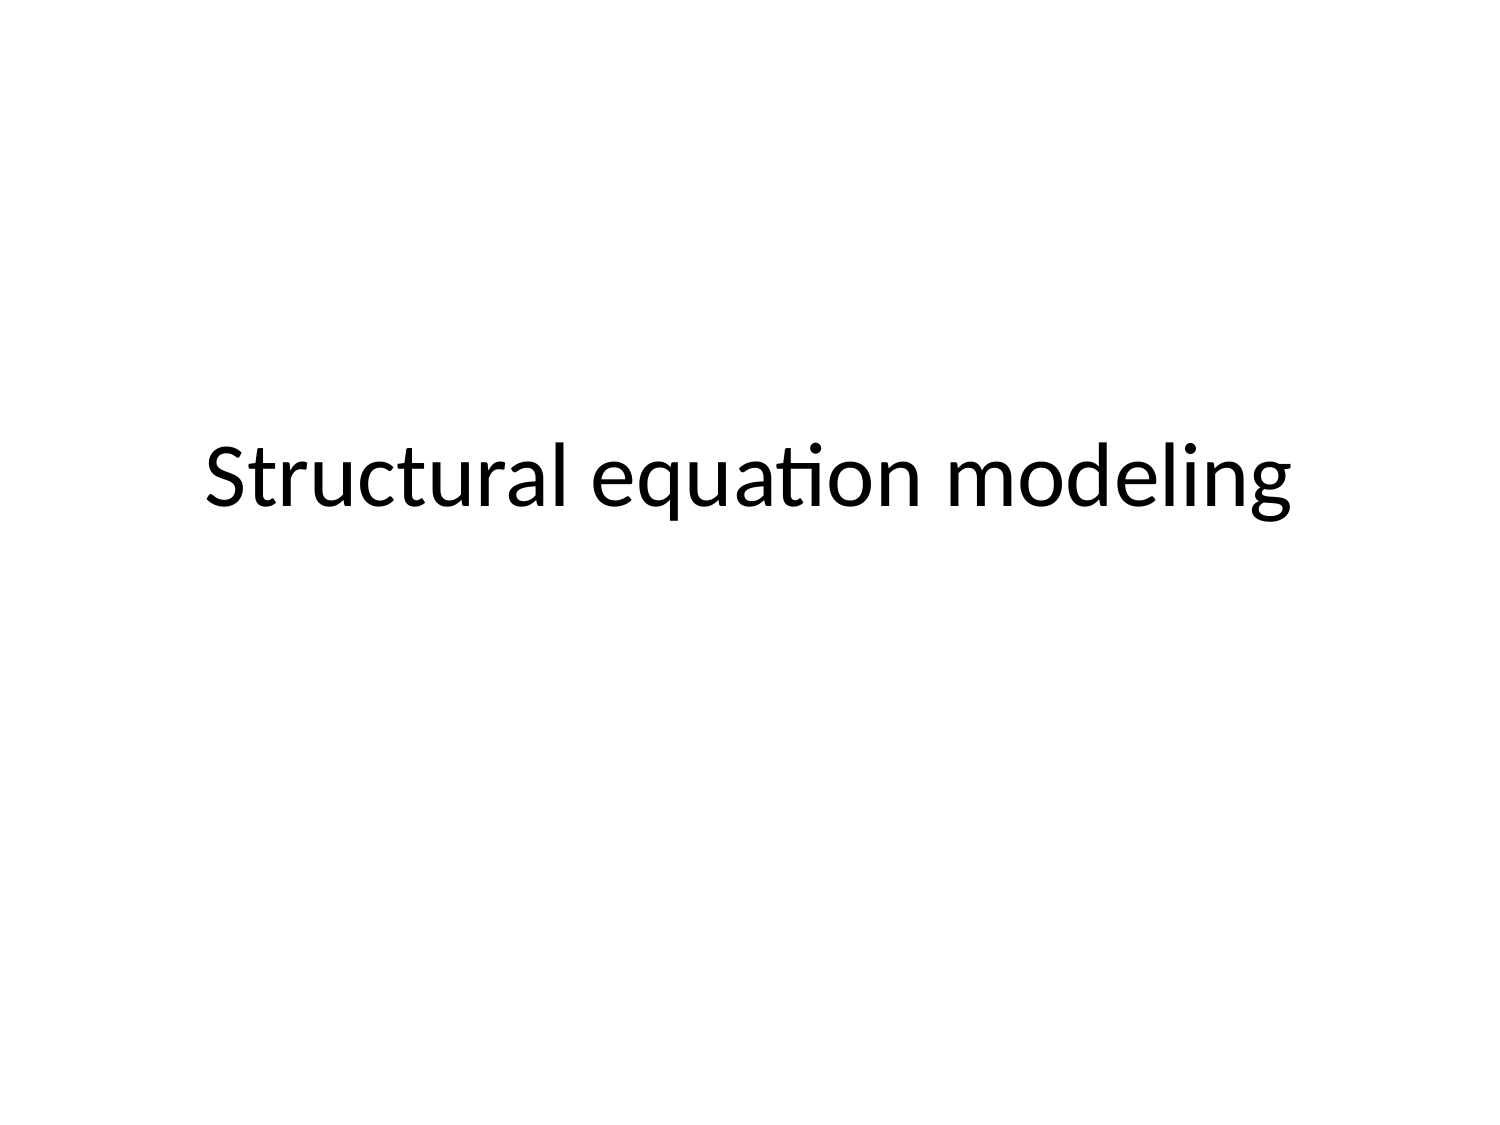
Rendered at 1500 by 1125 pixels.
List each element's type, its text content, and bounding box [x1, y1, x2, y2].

title Structural equation modeling [112, 349, 1388, 591]
